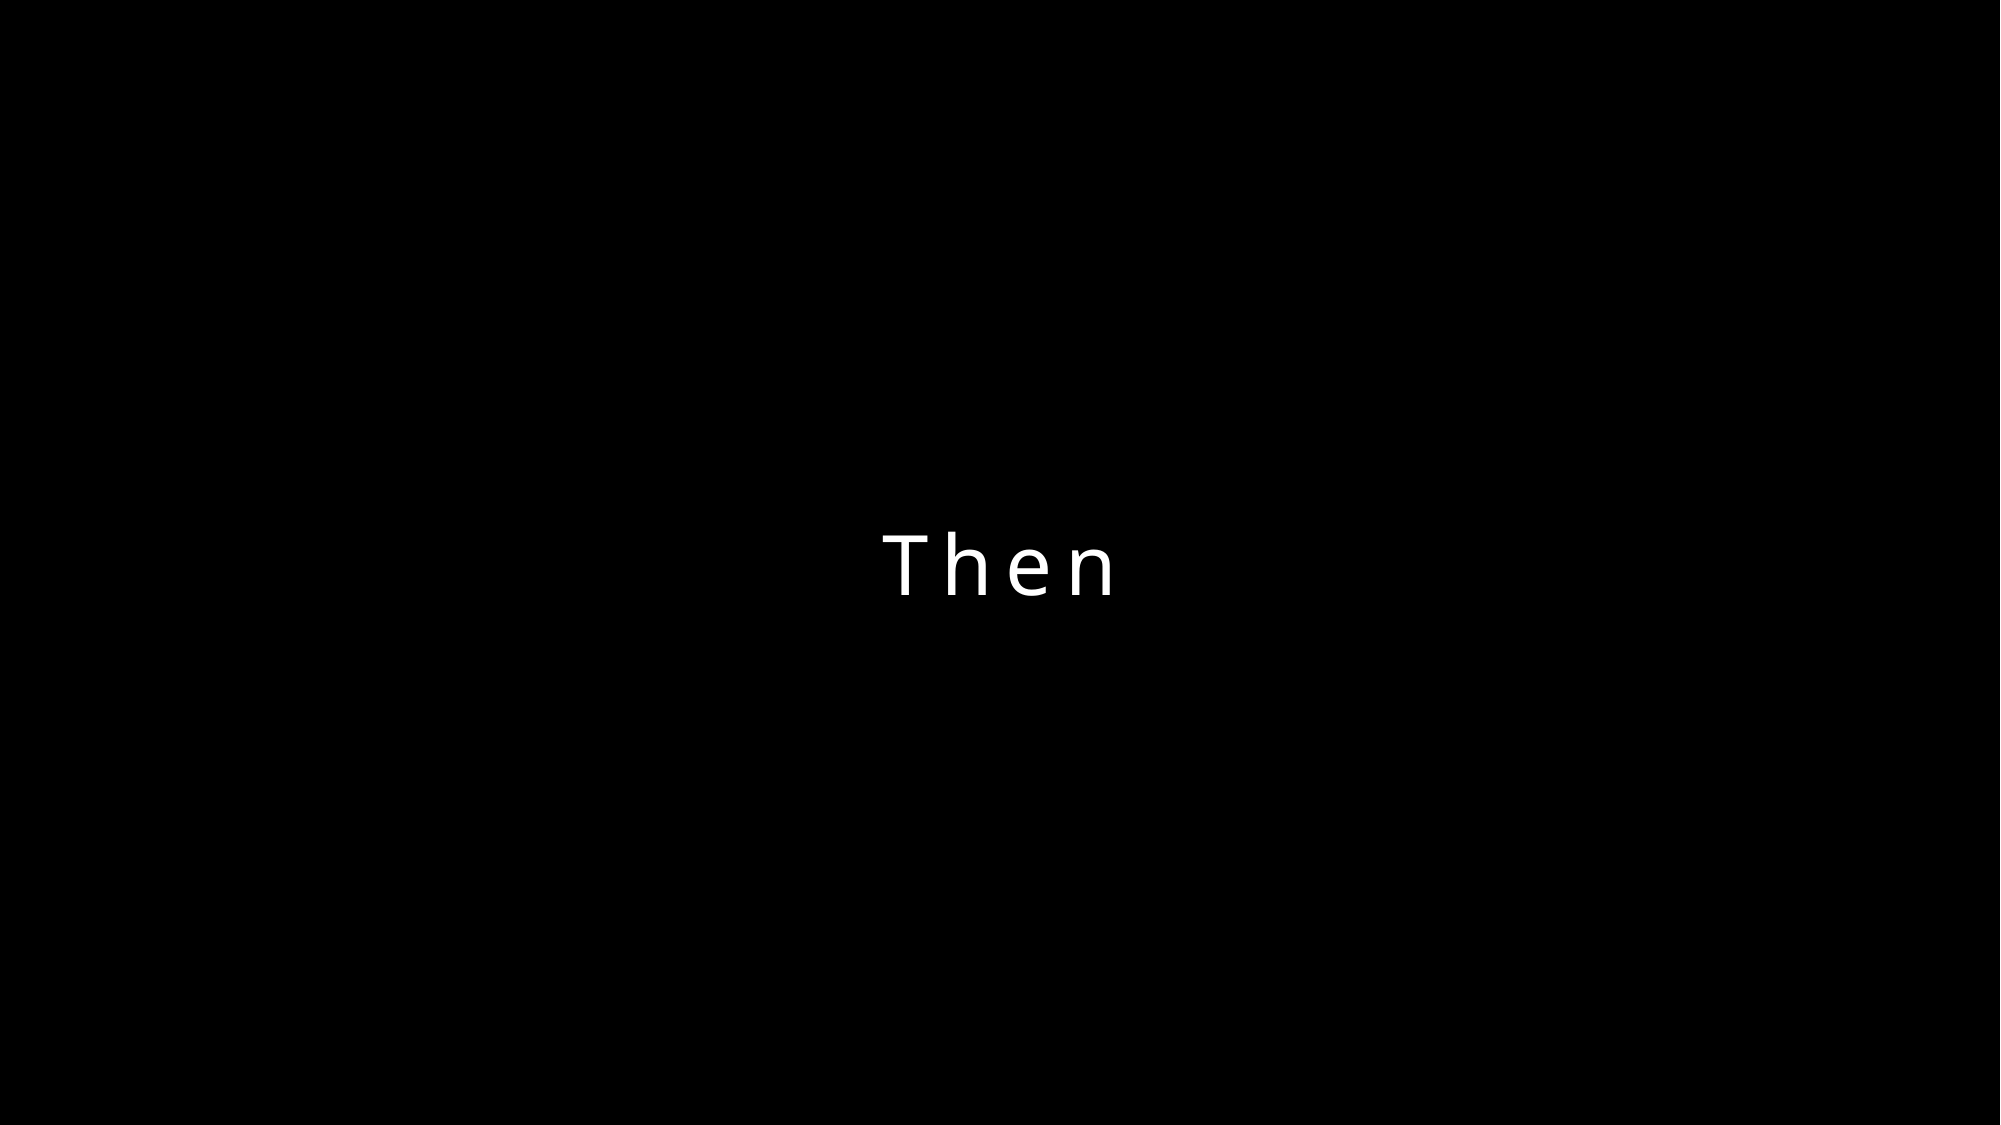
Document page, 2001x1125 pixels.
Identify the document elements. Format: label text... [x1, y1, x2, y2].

text_box Then [868, 504, 1132, 620]
